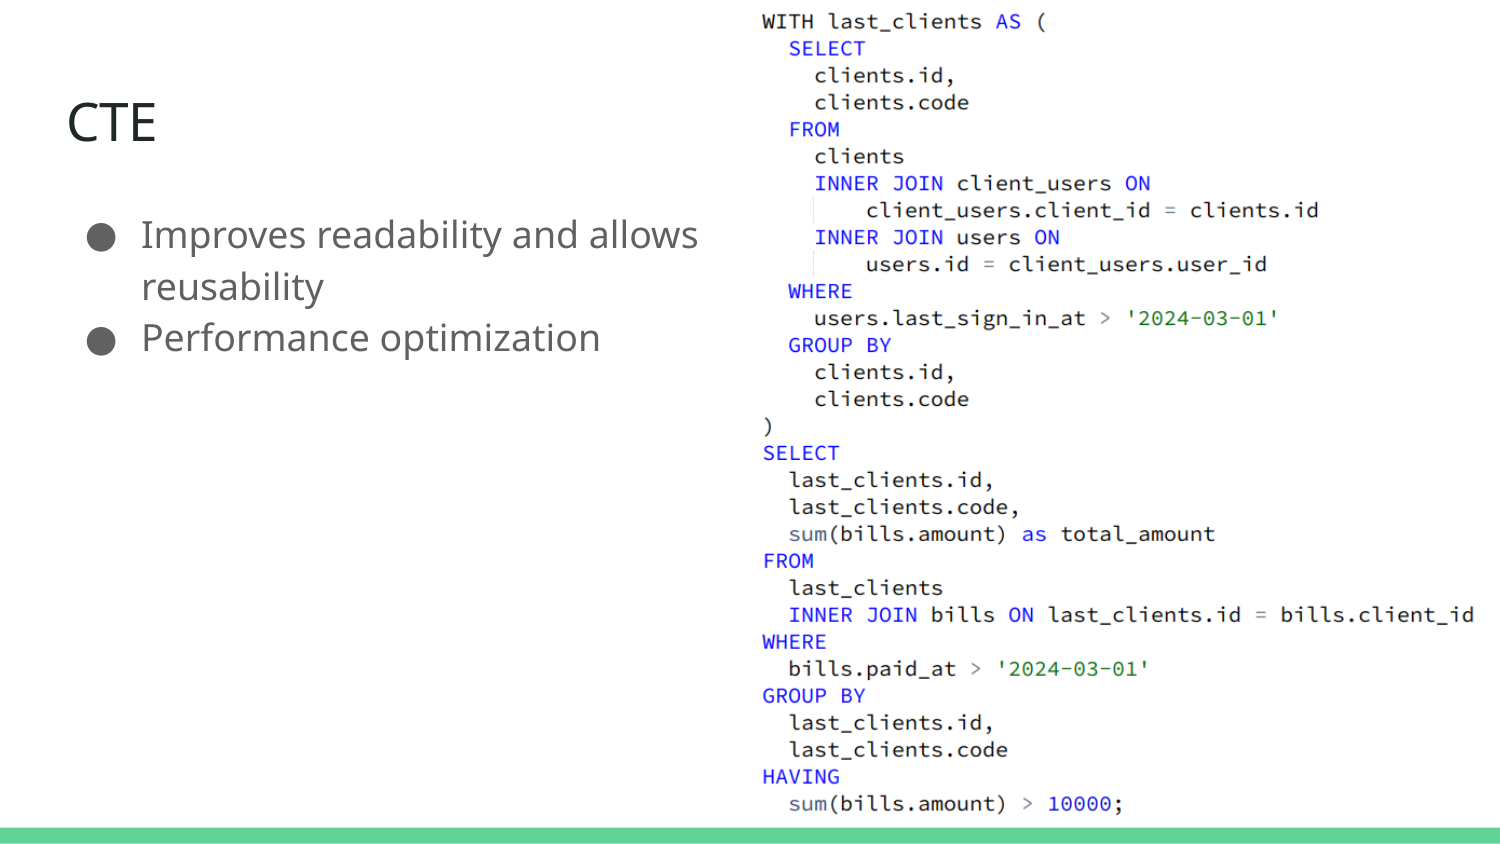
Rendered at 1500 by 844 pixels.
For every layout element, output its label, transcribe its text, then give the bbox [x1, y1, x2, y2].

picture [759, 8, 1481, 817]
title CTE [51, 72, 754, 167]
list Improves readability and allows reusability Performance optimization [51, 189, 719, 750]
